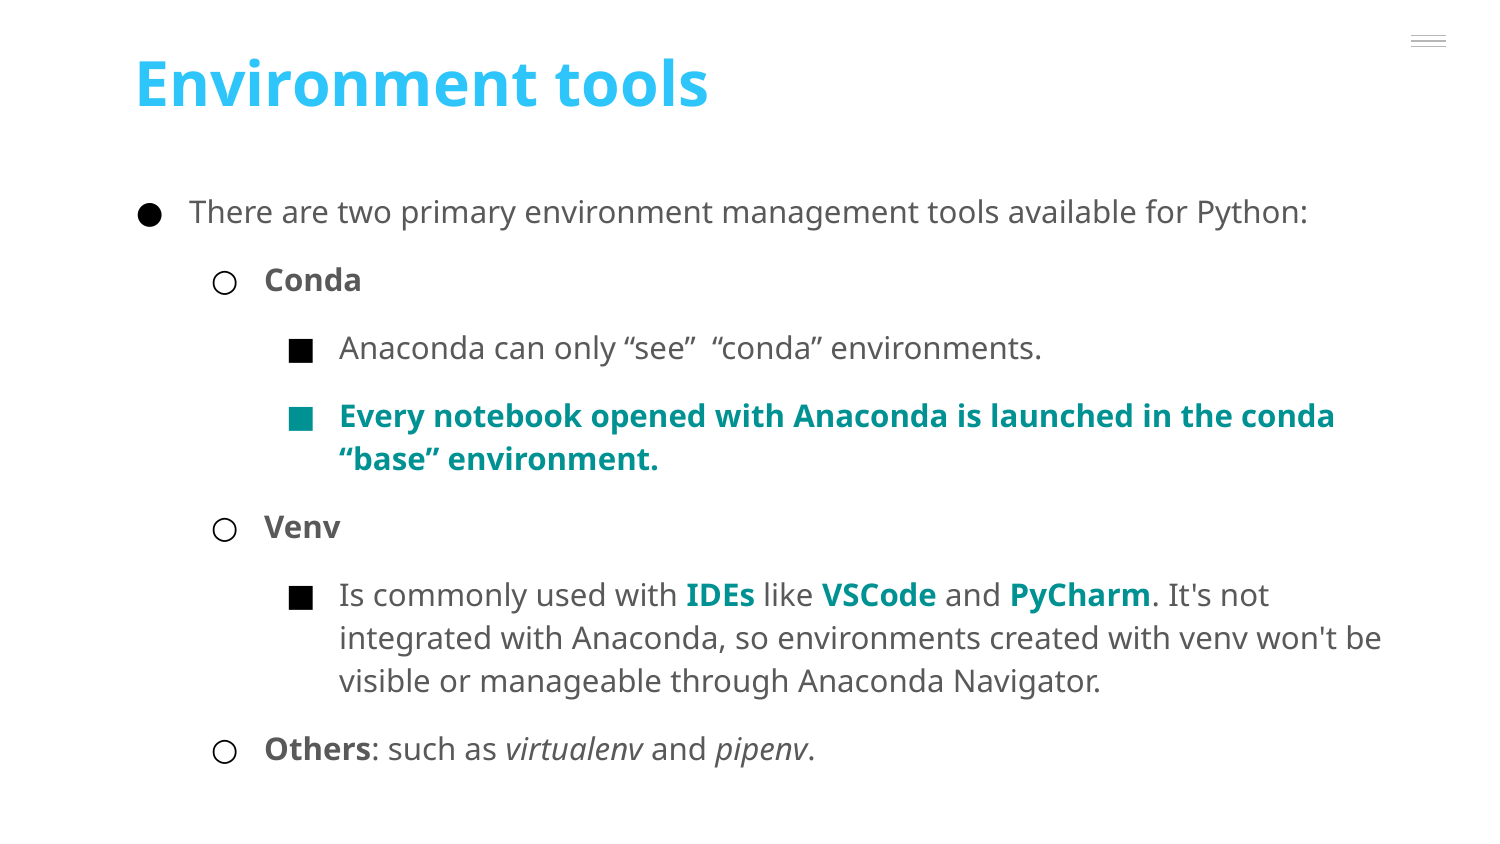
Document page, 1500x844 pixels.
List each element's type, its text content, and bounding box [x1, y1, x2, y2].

list There are two primary environment management tools available for Python: Conda Anaconda can only “see” “conda” environments. Every notebook opened with Anaconda is launched in the conda “base” environment. Venv Is commonly used with IDEs like VSCode and PyCharm. It's not integrated with Anaconda, so environments created with venv won't be visible or manageable through Anaconda Navigator. Others: such as virtualenv and pipenv. [99, 171, 1402, 808]
title Environment tools [119, 28, 1381, 117]
